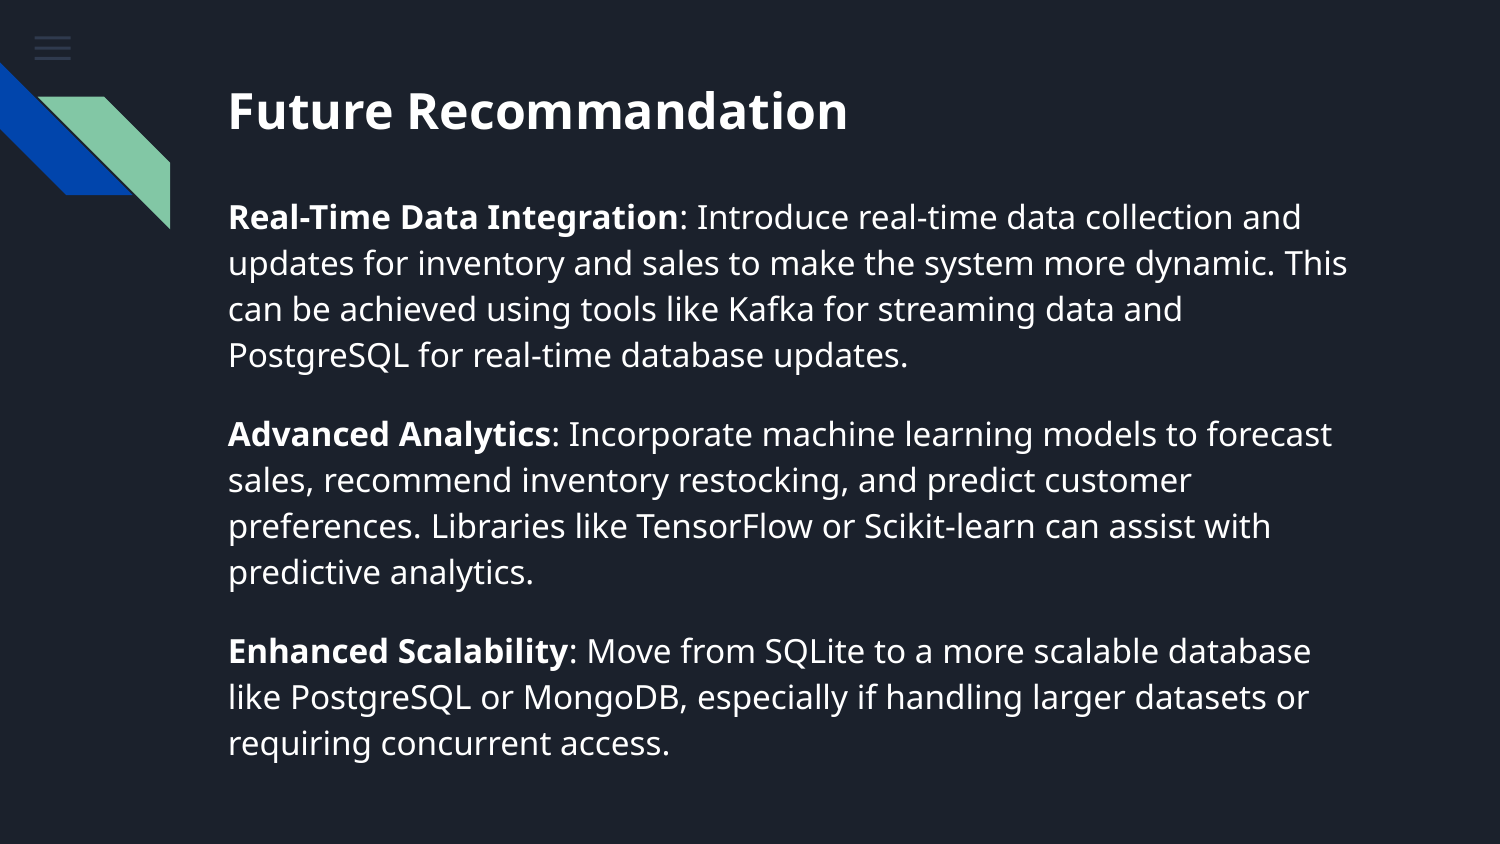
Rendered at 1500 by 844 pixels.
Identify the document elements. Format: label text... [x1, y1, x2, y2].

list Real-Time Data Integration: Introduce real-time data collection and updates for inventory and sales to make the system more dynamic. This can be achieved using tools like Kafka for streaming data and PostgreSQL for real-time database updates. Advanced Analytics: Incorporate machine learning models to forecast sales, recommend inventory restocking, and predict customer preferences. Libraries like TensorFlow or Scikit-learn can assist with predictive analytics. Enhanced Scalability: Move from SQLite to a more scalable database like PostgreSQL or MongoDB, especially if handling larger datasets or requiring concurrent access. [212, 175, 1368, 796]
title Future Recommandation [212, 64, 1368, 175]
